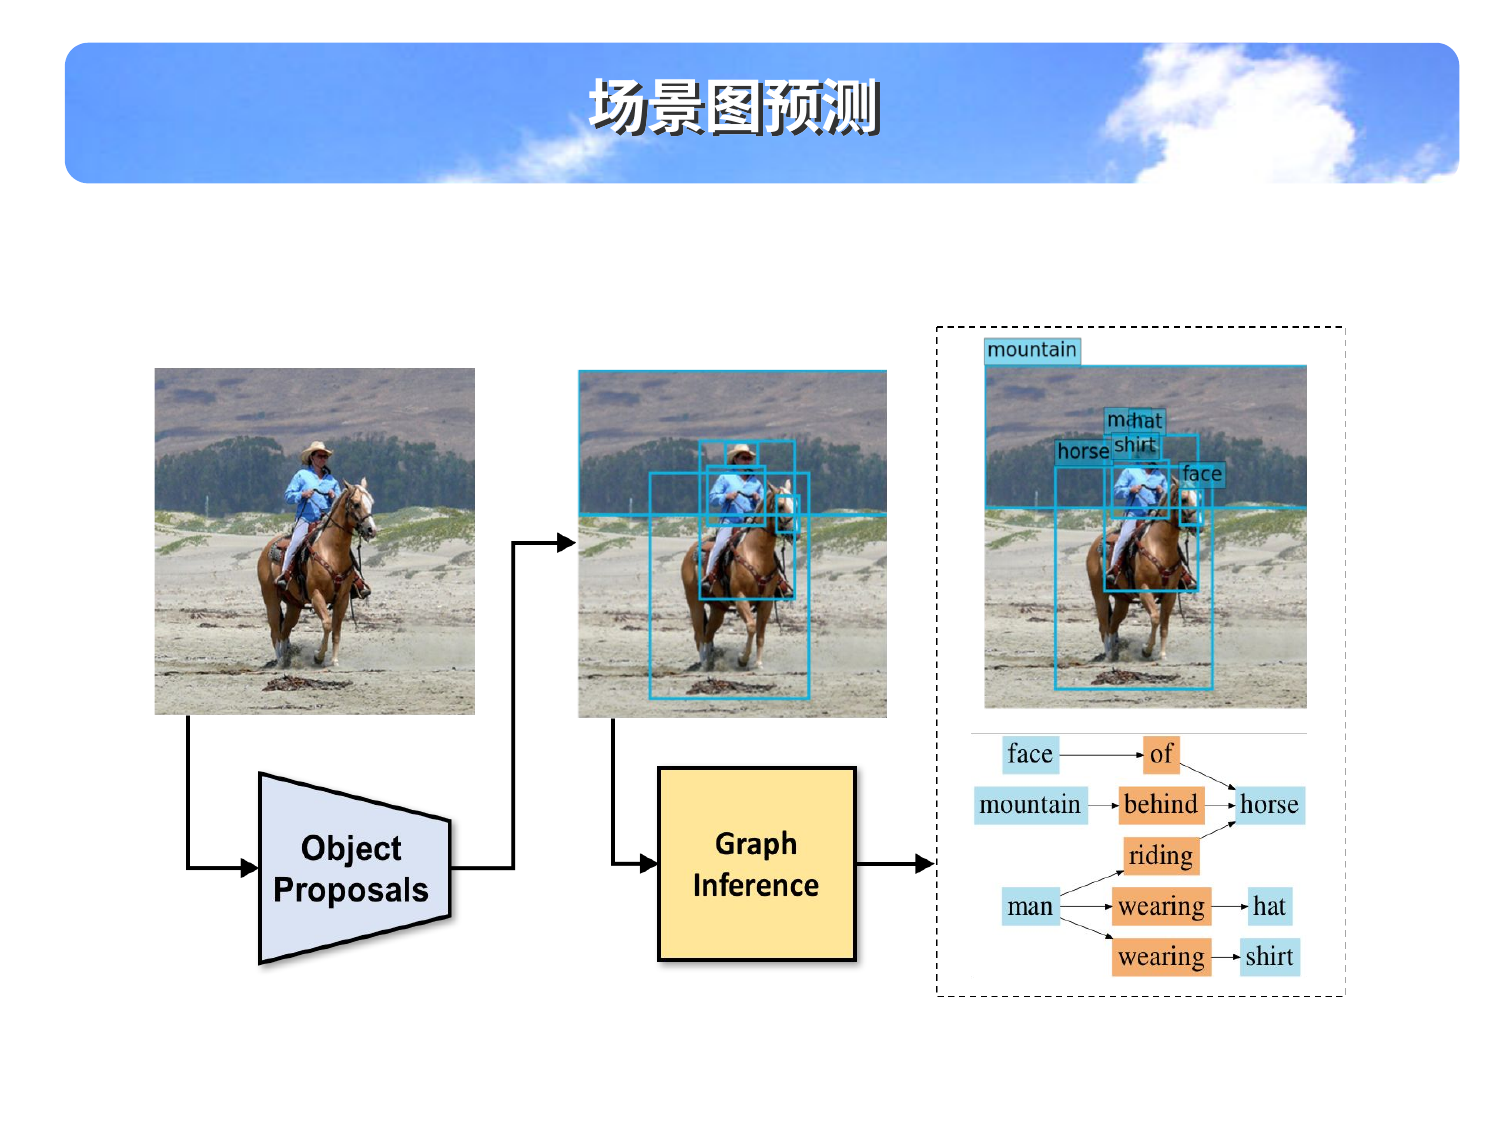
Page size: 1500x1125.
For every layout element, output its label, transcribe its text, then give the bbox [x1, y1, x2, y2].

picture [64, 42, 1460, 184]
text_box [154, 326, 1346, 997]
text_box 场景图预测 [585, 66, 914, 139]
